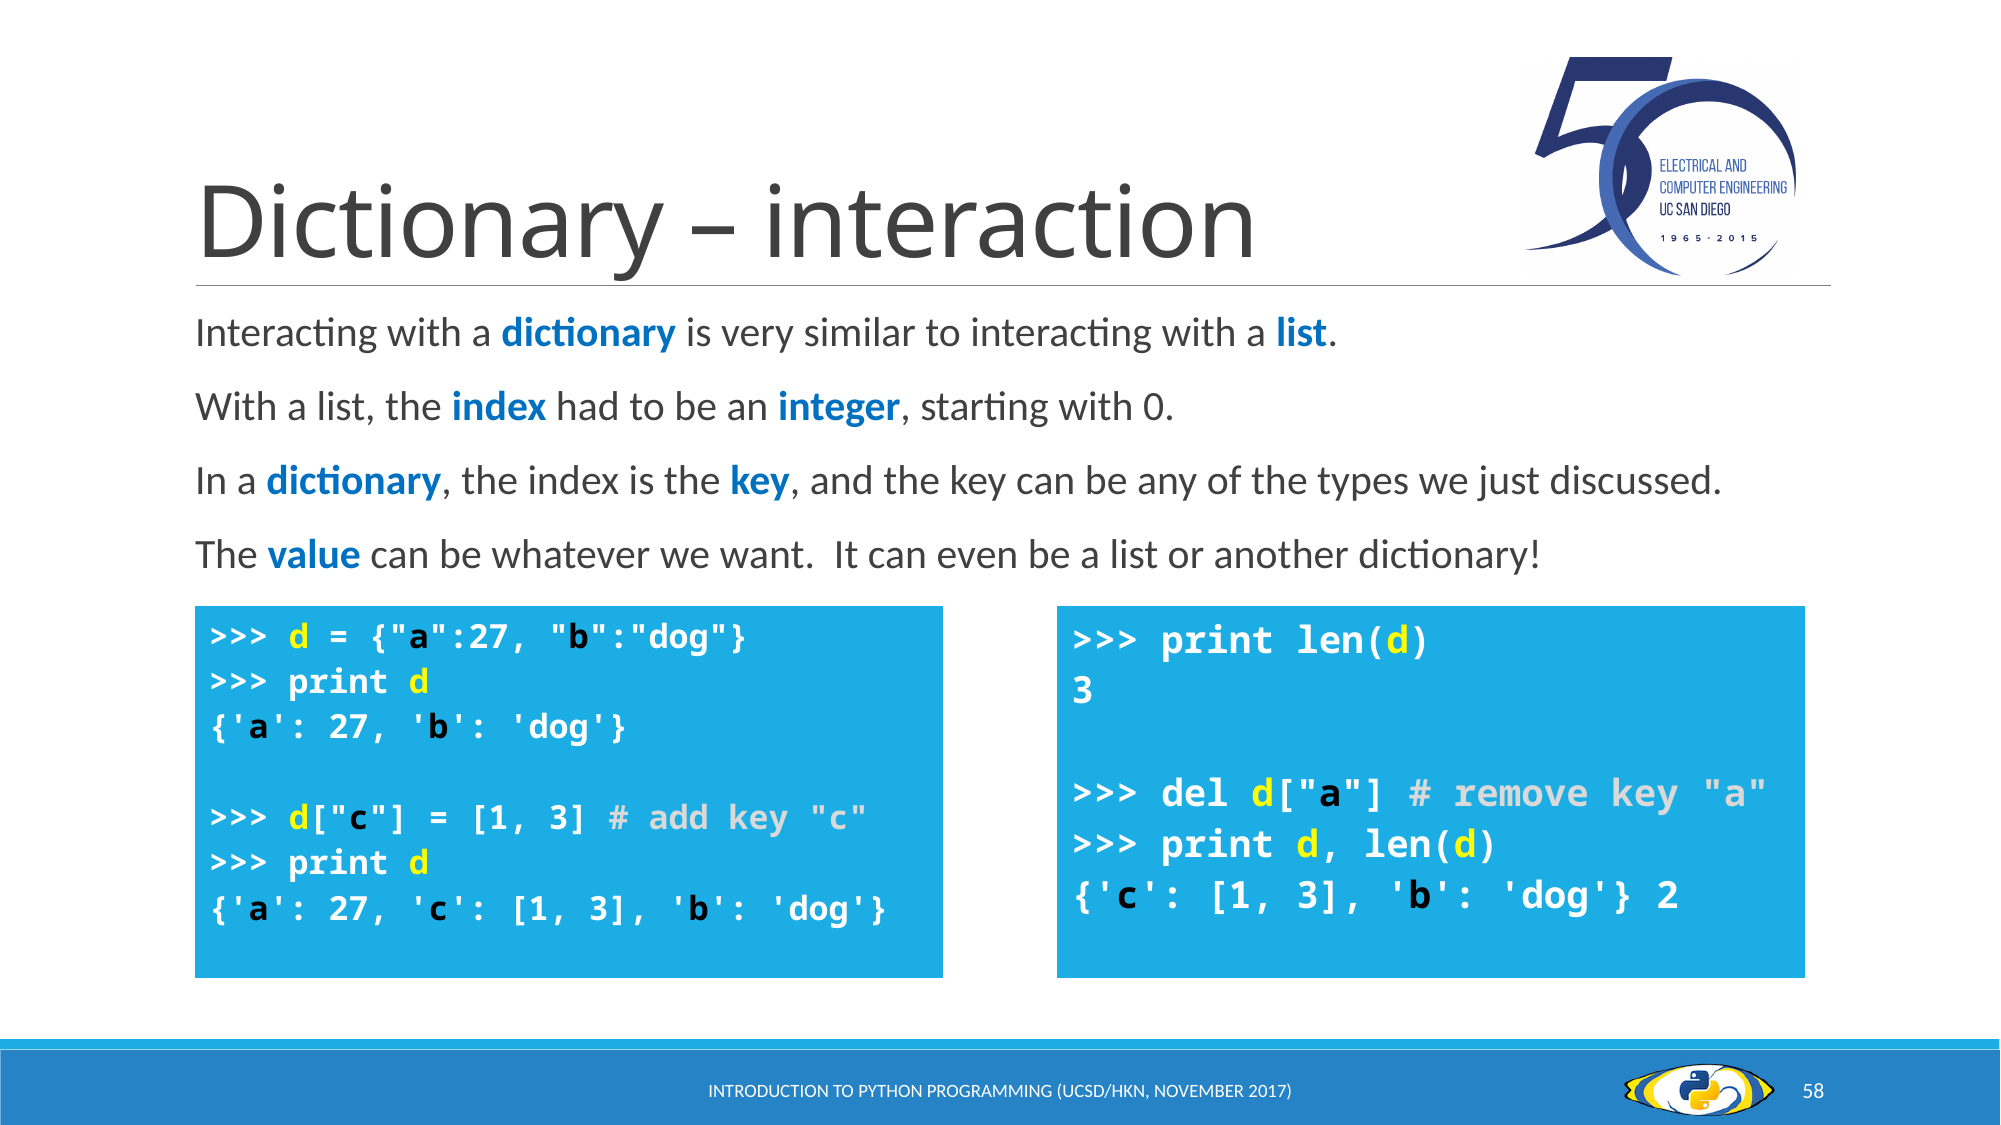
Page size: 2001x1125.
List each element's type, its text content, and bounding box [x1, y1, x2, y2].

table_header >>> d = {"a":27, "b":"dog"} >>> print d {'a': 27, 'b': 'dog'} >>> d["c"] = [1, 3] # add key "c" >>> print d {'a': 27, 'c': [1, 3], 'b': 'dog'} [195, 606, 943, 978]
list Interacting with a dictionary is very similar to interacting with a list. With a list, the index had to be an integer, starting with 0. In a dictionary, the index is the key, and the key can be any of the types we just discussed. The value can be whatever we want. It can even be a list or another dictionary! [180, 302, 1830, 963]
slide_number 58 [1624, 1059, 1840, 1120]
table_header >>> print len(d) 3 >>> del d["a"] # remove key "a" >>> print d, len(d) {'c': [1, 3], 'b': 'dog'} 2 [1057, 606, 1805, 978]
footer Introduction to Python Programming (UCSD/HKN, November 2017) [604, 1059, 1396, 1120]
title Dictionary – interaction [180, 47, 1830, 285]
